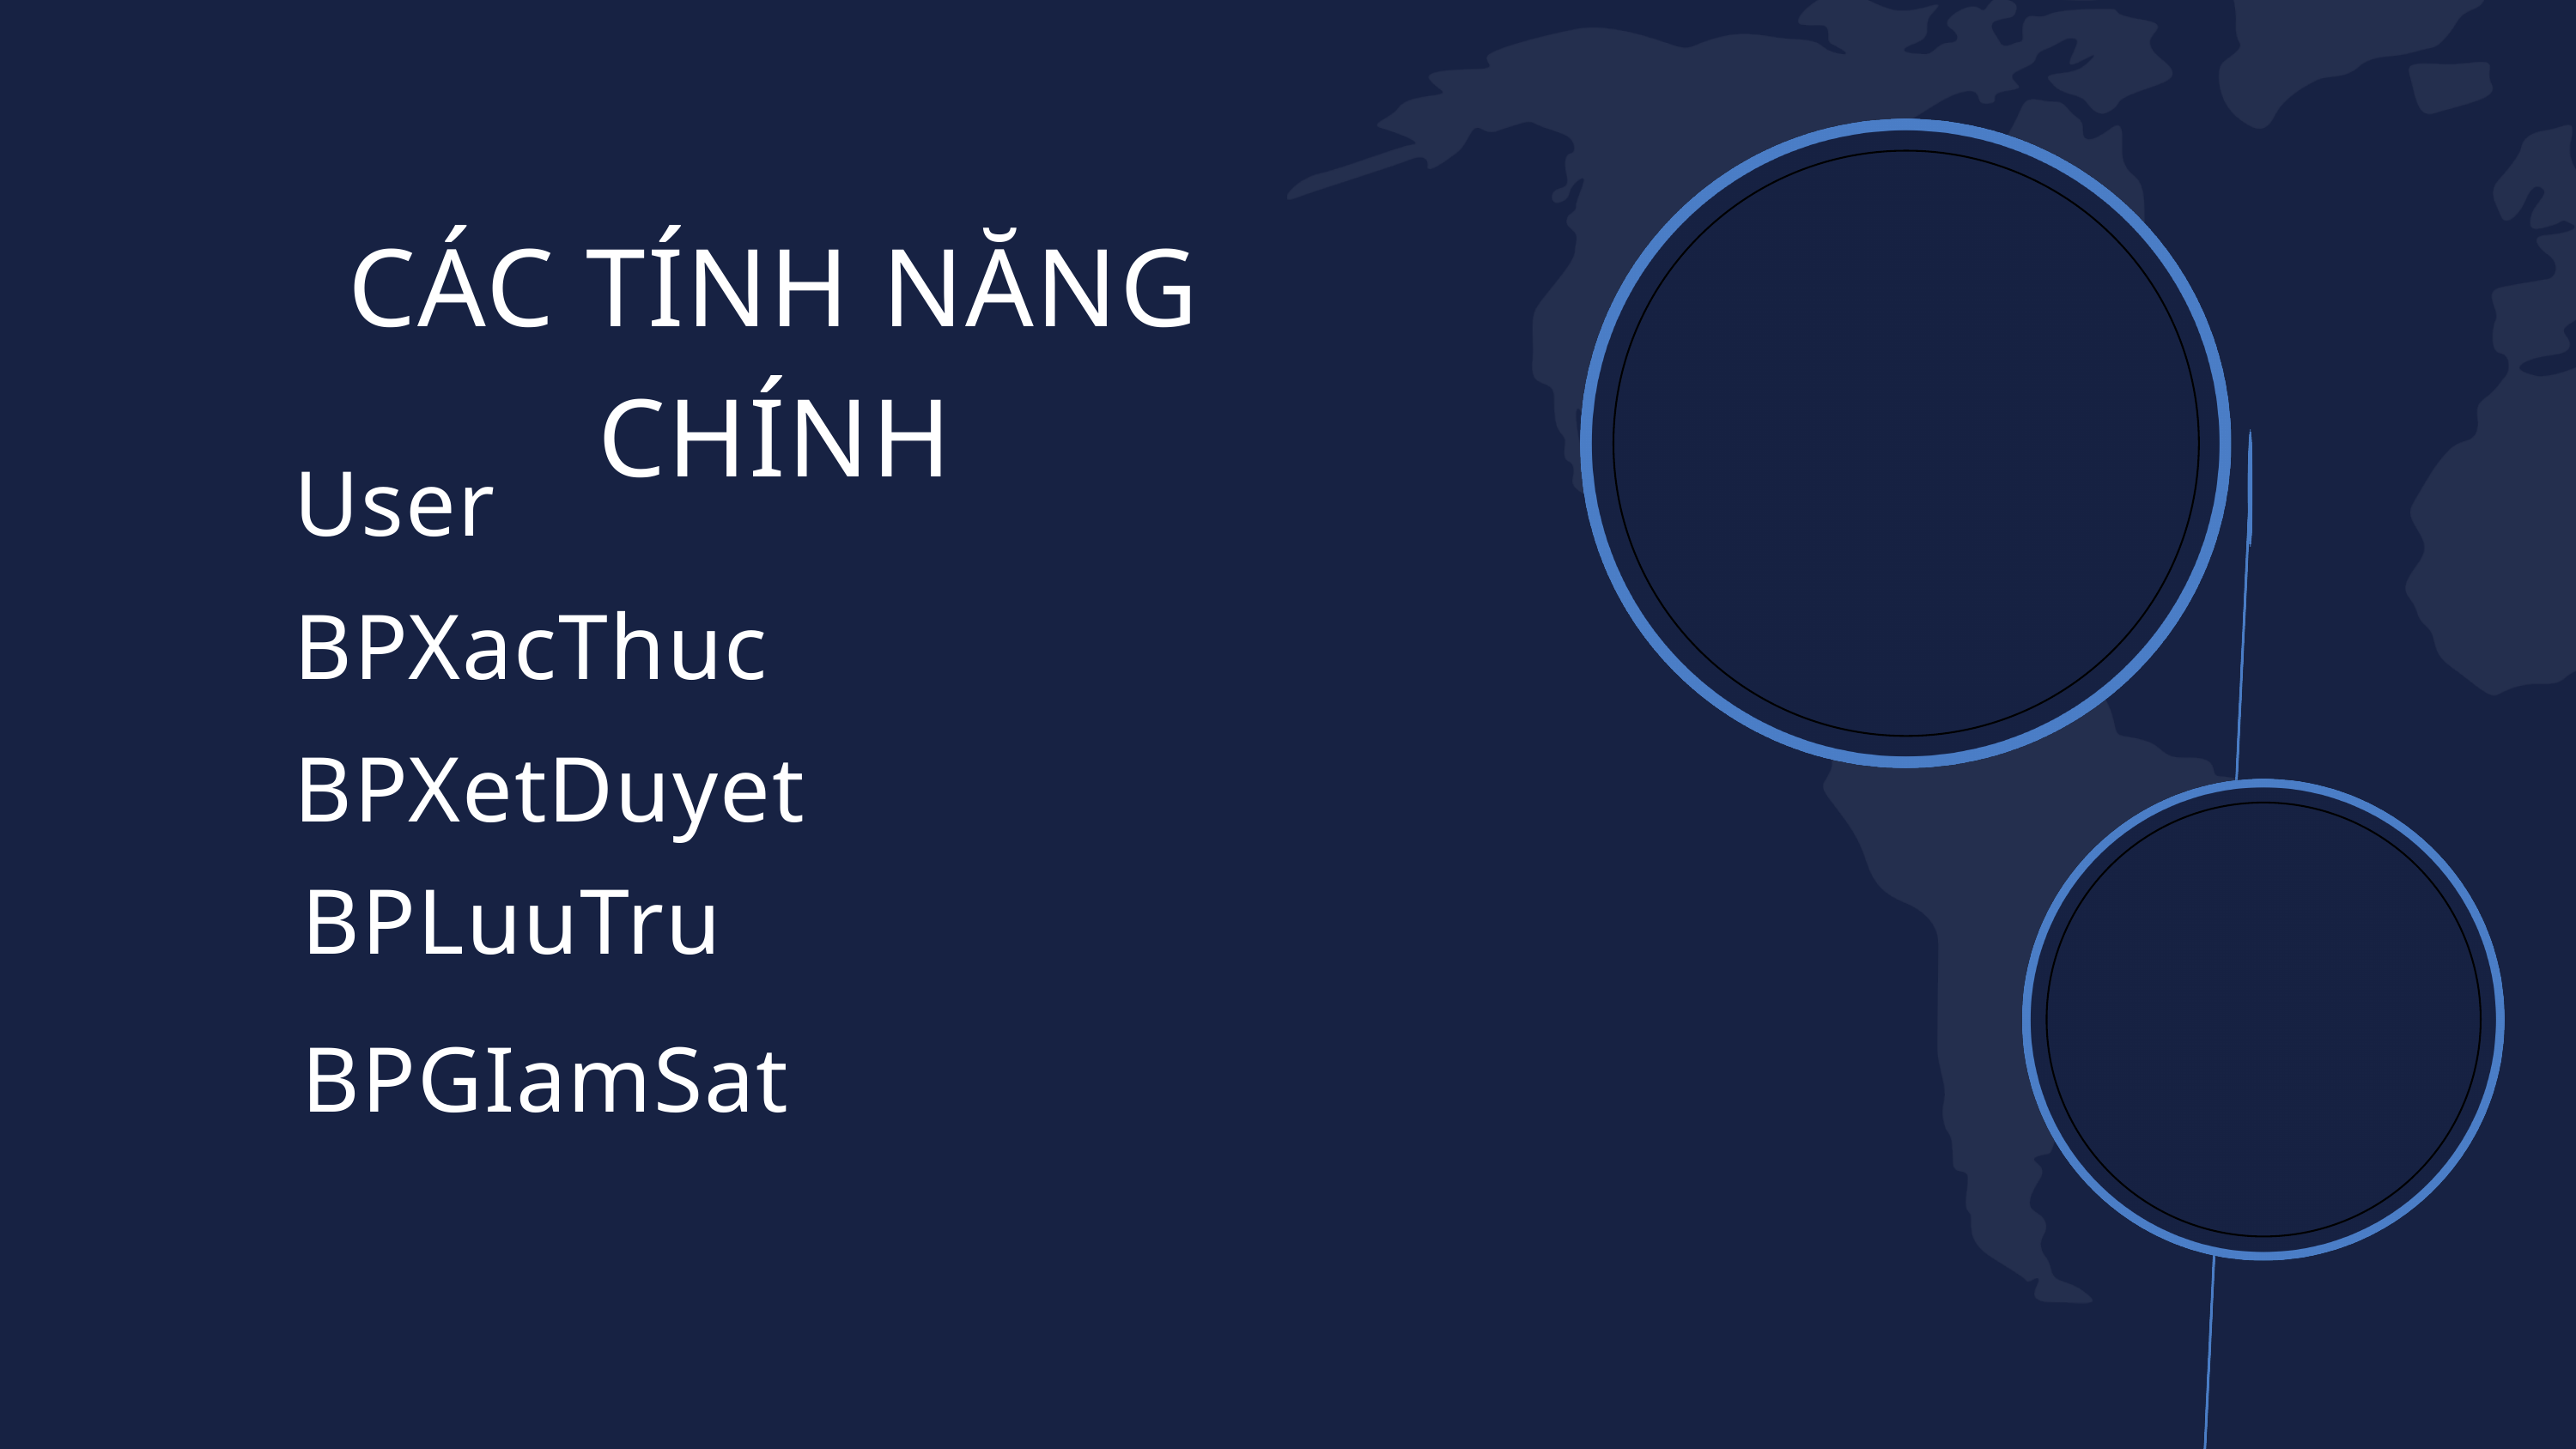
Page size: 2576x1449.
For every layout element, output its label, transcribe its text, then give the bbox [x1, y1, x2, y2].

text_box CÁC TÍNH NĂNG CHÍNH [173, 197, 1376, 499]
text_box User [294, 428, 708, 554]
text_box BPXacThuc [294, 572, 773, 697]
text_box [2046, 802, 2482, 1237]
text_box [1948, 774, 2253, 1449]
text_box BPLuuTru [301, 846, 920, 973]
text_box [1572, 112, 2239, 774]
text_box [2016, 773, 2511, 1265]
text_box BPXetDuyet [294, 714, 913, 840]
text_box BPGIamSat [301, 1004, 1029, 1131]
text_box [2239, 429, 2253, 773]
text_box [1286, 0, 2576, 1304]
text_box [1613, 150, 2200, 737]
